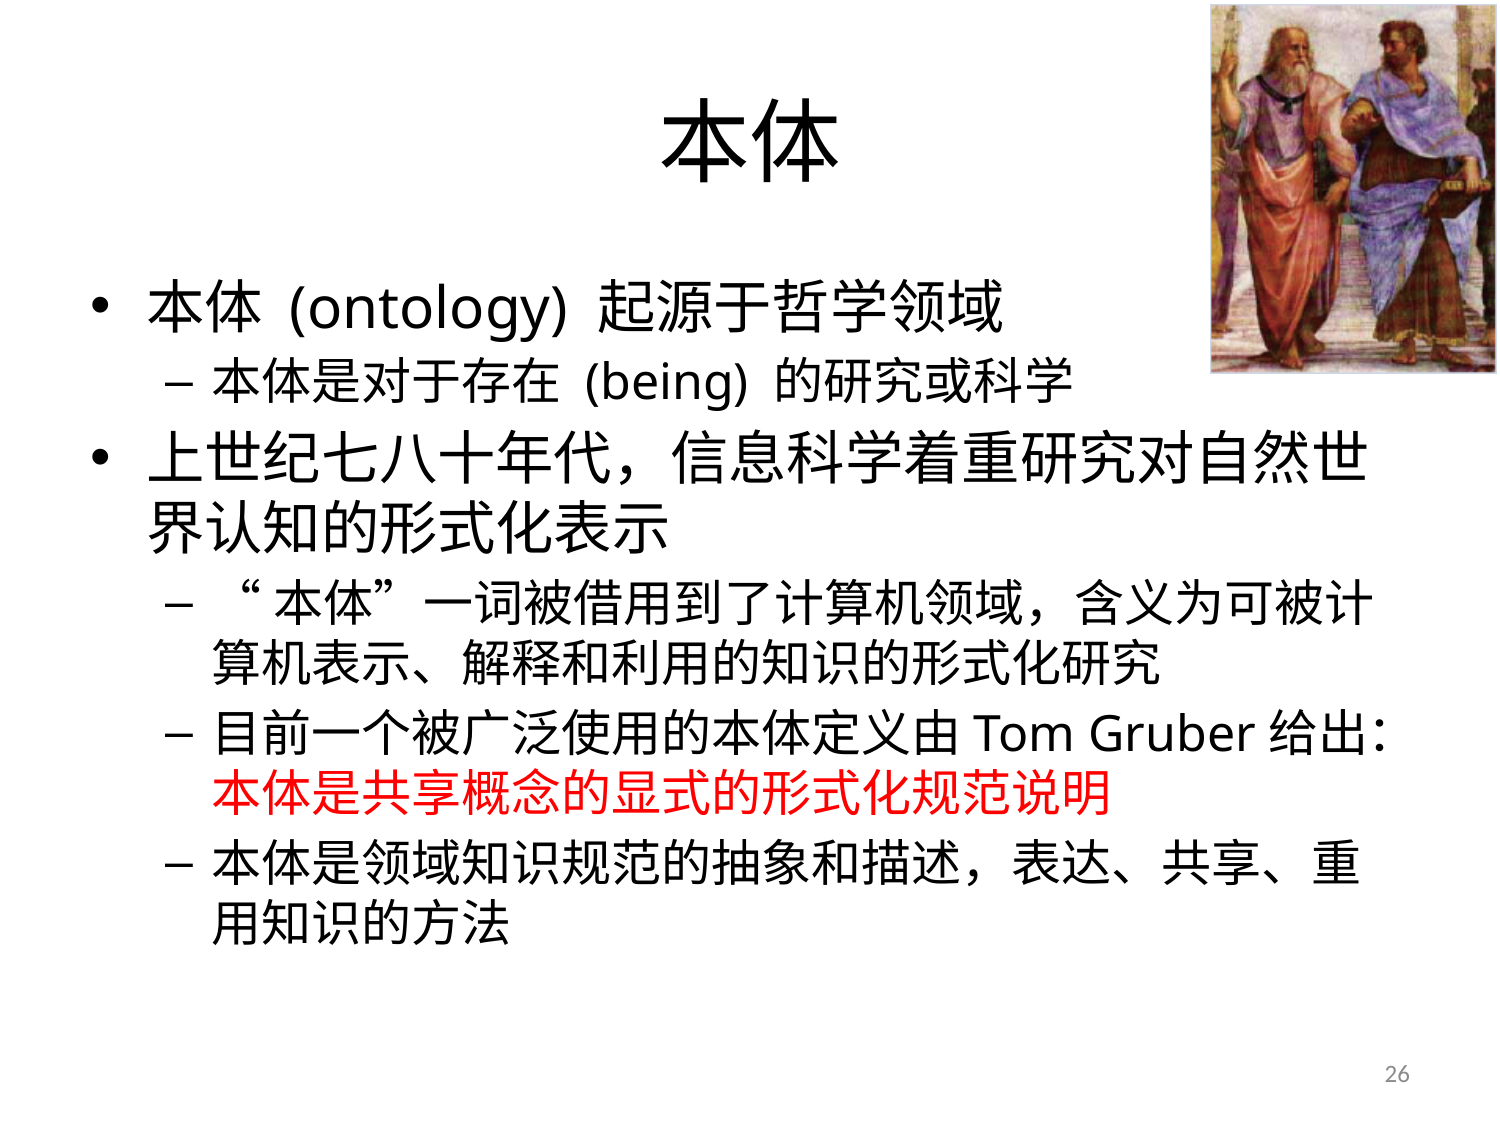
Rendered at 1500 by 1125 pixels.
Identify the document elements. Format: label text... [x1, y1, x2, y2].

list 本体 (ontology) 起源于哲学领域 本体是对于存在 (being) 的研究或科学 上世纪七八十年代，信息科学着重研究对自然世界认知的形式化表示 “本体”一词被借用到了计算机领域，含义为可被计算机表示、解释和利用的知识的形式化研究 目前一个被广泛使用的本体定义由Tom Gruber给出：本体是共享概念的显式的形式化规范说明 本体是领域知识规范的抽象和描述，表达、共享、重用知识的方法 [75, 262, 1425, 1005]
slide_number 26 [1074, 1042, 1425, 1103]
picture [1210, 4, 1497, 374]
title 本体 [75, 45, 1205, 233]
